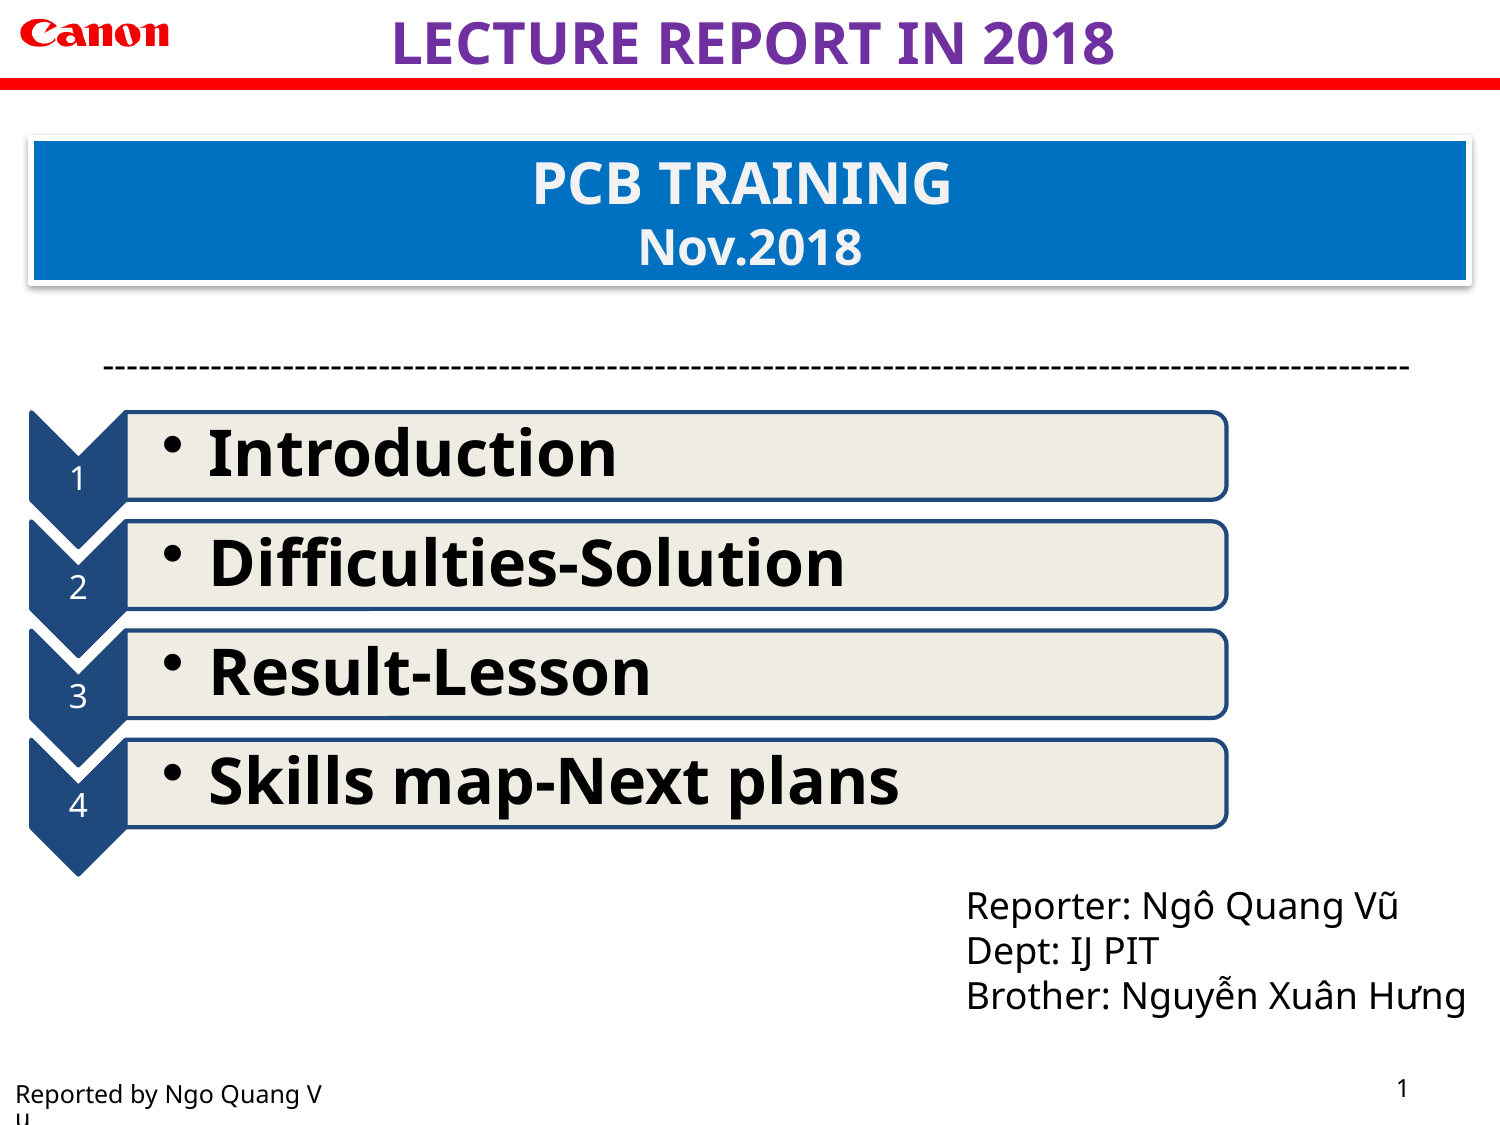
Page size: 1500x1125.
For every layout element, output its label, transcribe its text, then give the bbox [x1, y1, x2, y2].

text_box Reporter: Ngô Quang Vũ Dept: IJ PIT Brother: Nguyễn Xuân Hưng [950, 874, 1483, 1025]
text_box LECTURE REPORT IN 2018 [375, 0, 1131, 84]
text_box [30, 411, 1227, 875]
picture [0, 2, 188, 63]
slide_number 1 [1074, 1059, 1425, 1120]
text_box ------------------------------------------------------------------------------------------------------------- [0, 333, 1500, 393]
text_box PCB TRAINING Nov.2018 [28, 135, 1472, 286]
footer Reported by Ngo Quang Vu [0, 1065, 343, 1125]
